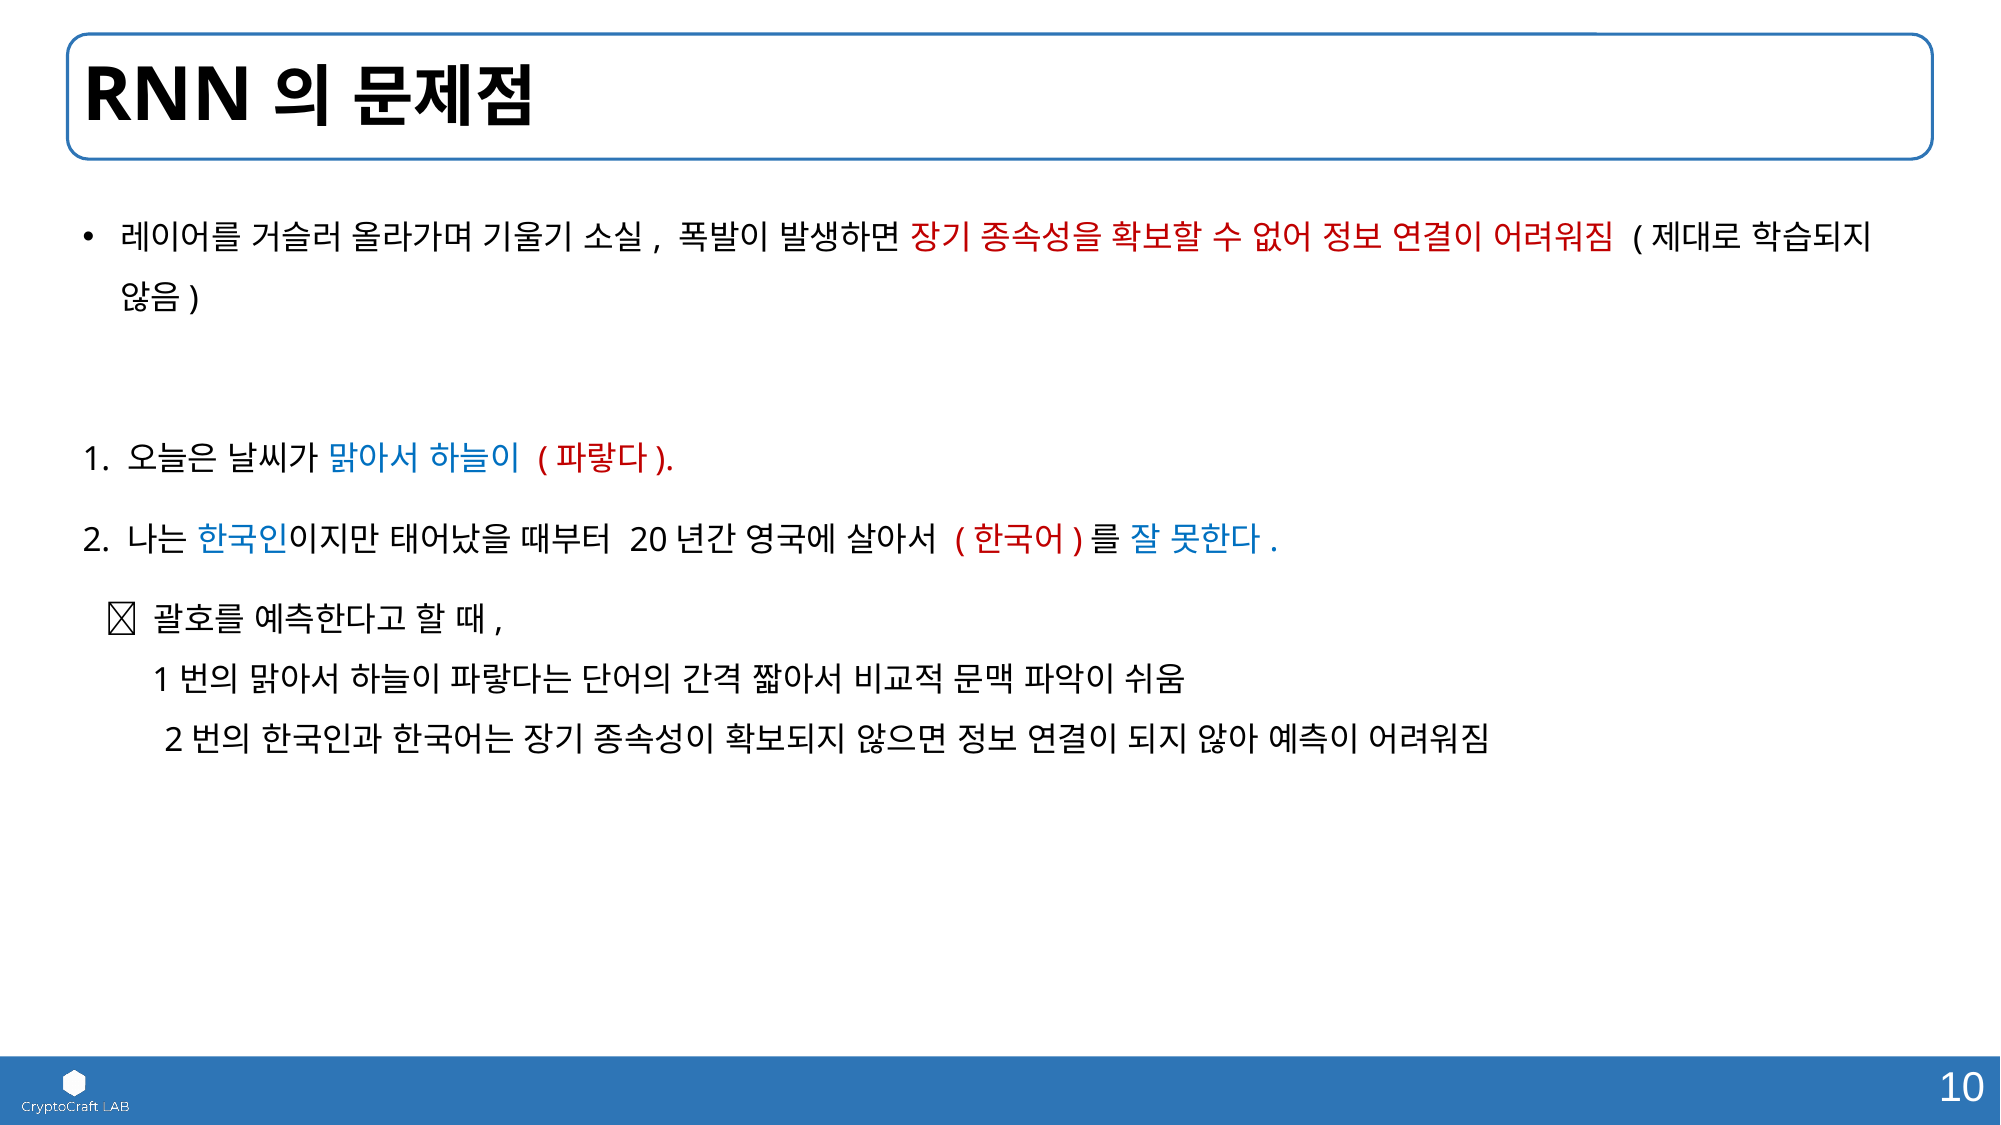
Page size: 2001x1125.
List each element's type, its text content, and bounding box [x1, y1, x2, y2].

list 레이어를 거슬러 올라가며 기울기 소실, 폭발이 발생하면 장기 종속성을 확보할 수 없어 정보 연결이 어려워짐 (제대로 학습되지 않음) 1. 오늘은 날씨가 맑아서 하늘이 (파랗다). 2. 나는 한국인이지만 태어났을 때부터 20년간 영국에 살아서 (한국어)를 잘 못한다.  괄호를 예측한다고 할 때, 1번의 맑아서 하늘이 파랗다는 단어의 간격 짧아서 비교적 문맥 파악이 쉬움 2번의 한국인과 한국어는 장기 종속성이 확보되지 않으면 정보 연결이 되지 않아 예측이 어려워짐 [67, 189, 1933, 1019]
title RNN의 문제점 [67, 34, 1933, 160]
picture [13, 1061, 138, 1123]
